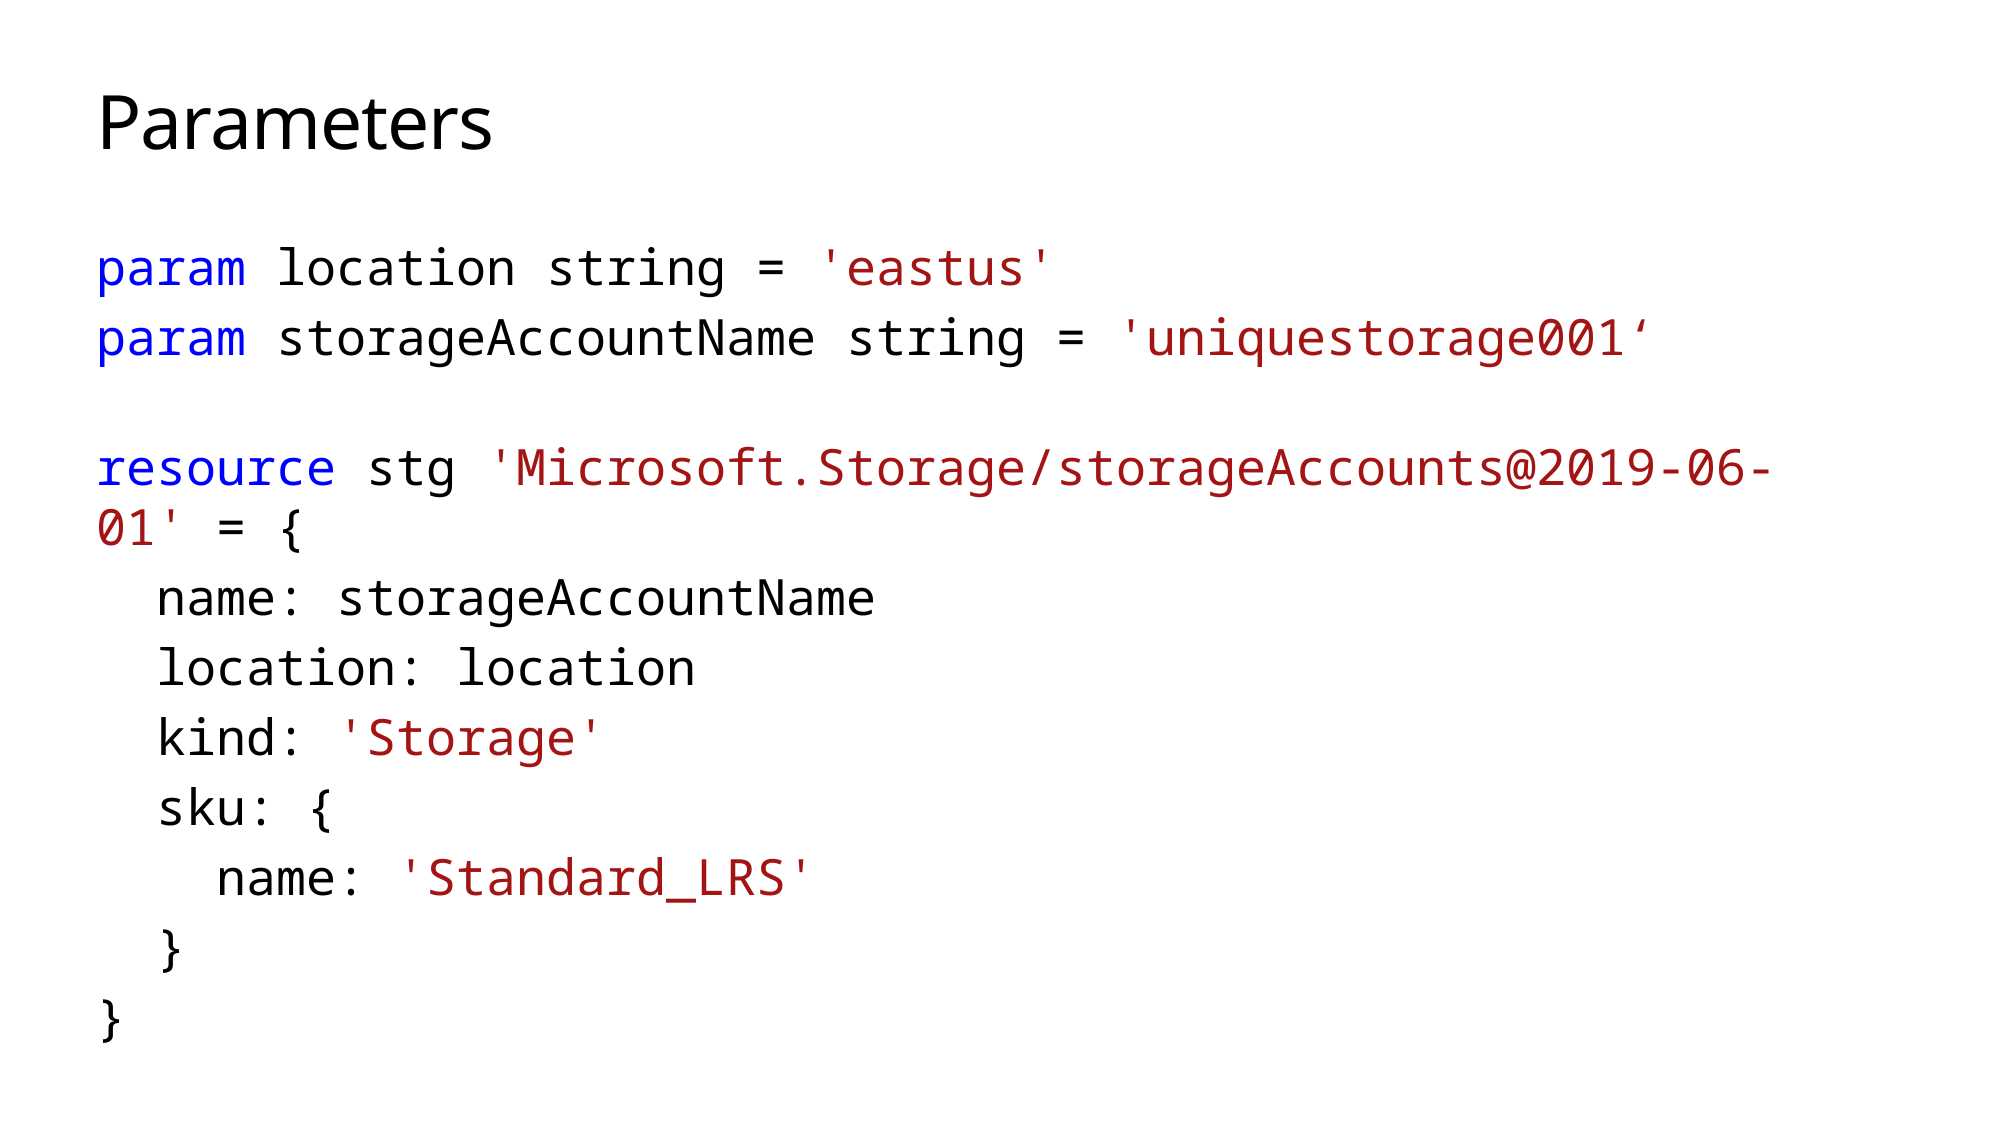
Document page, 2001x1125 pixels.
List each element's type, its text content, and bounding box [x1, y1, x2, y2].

title Parameters [96, 75, 1904, 166]
list param location string = 'eastus' param storageAccountName string = 'uniquestorage001‘ resource stg 'Microsoft.Storage/storageAccounts@2019-06-01' = { name: storageAccountName location: location kind: 'Storage' sku: { name: 'Standard_LRS' } } [96, 235, 1904, 1012]
